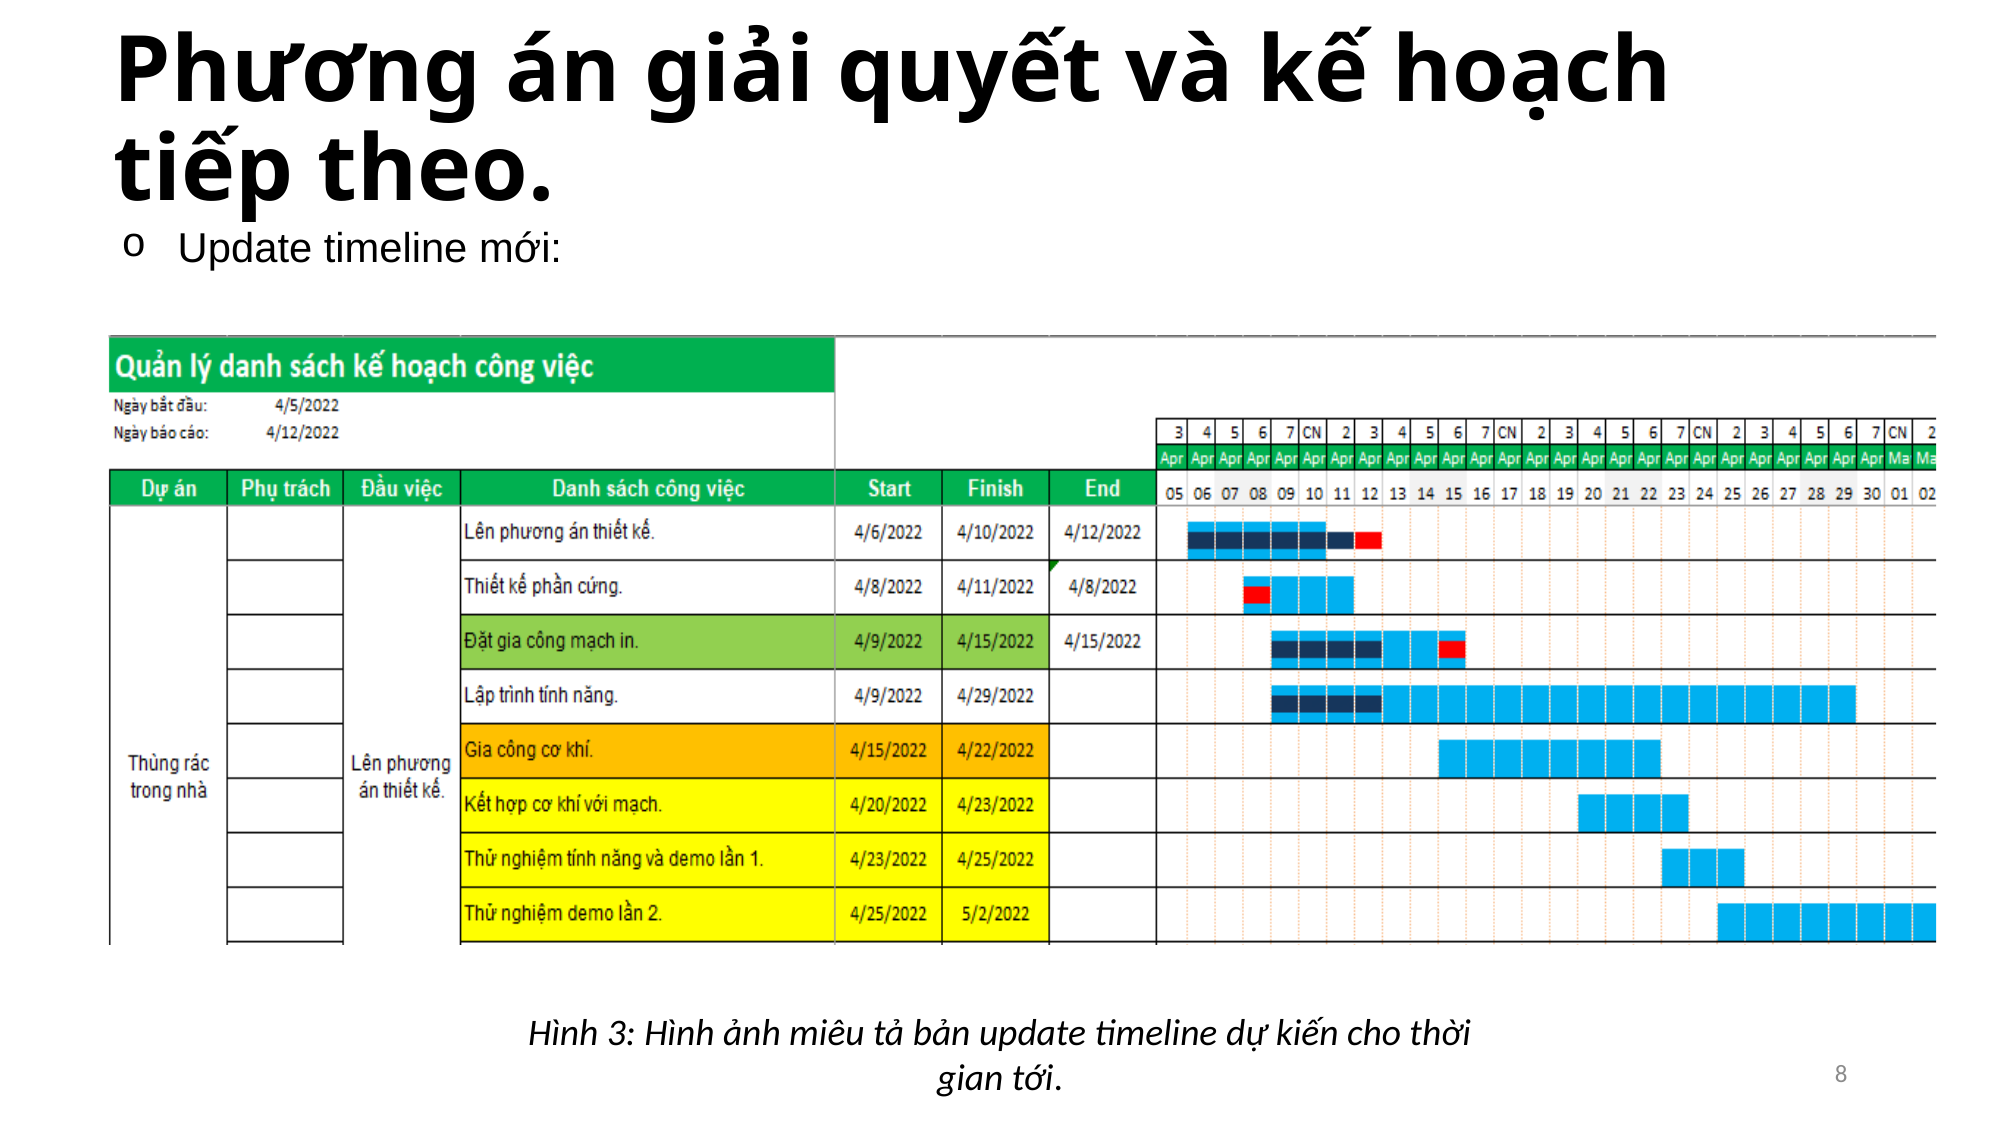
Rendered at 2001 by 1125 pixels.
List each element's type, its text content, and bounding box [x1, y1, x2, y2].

slide_number 8 [1512, 1042, 1863, 1103]
picture [108, 334, 1937, 945]
text_box Update timeline mới: [31, 213, 1023, 278]
title Phương án giải quyết và kế hoạch tiếp theo. [99, 53, 1824, 190]
text_box Hình 3: Hình ảnh miêu tả bản update timeline dự kiến cho thời gian tới. [488, 1000, 1512, 1106]
